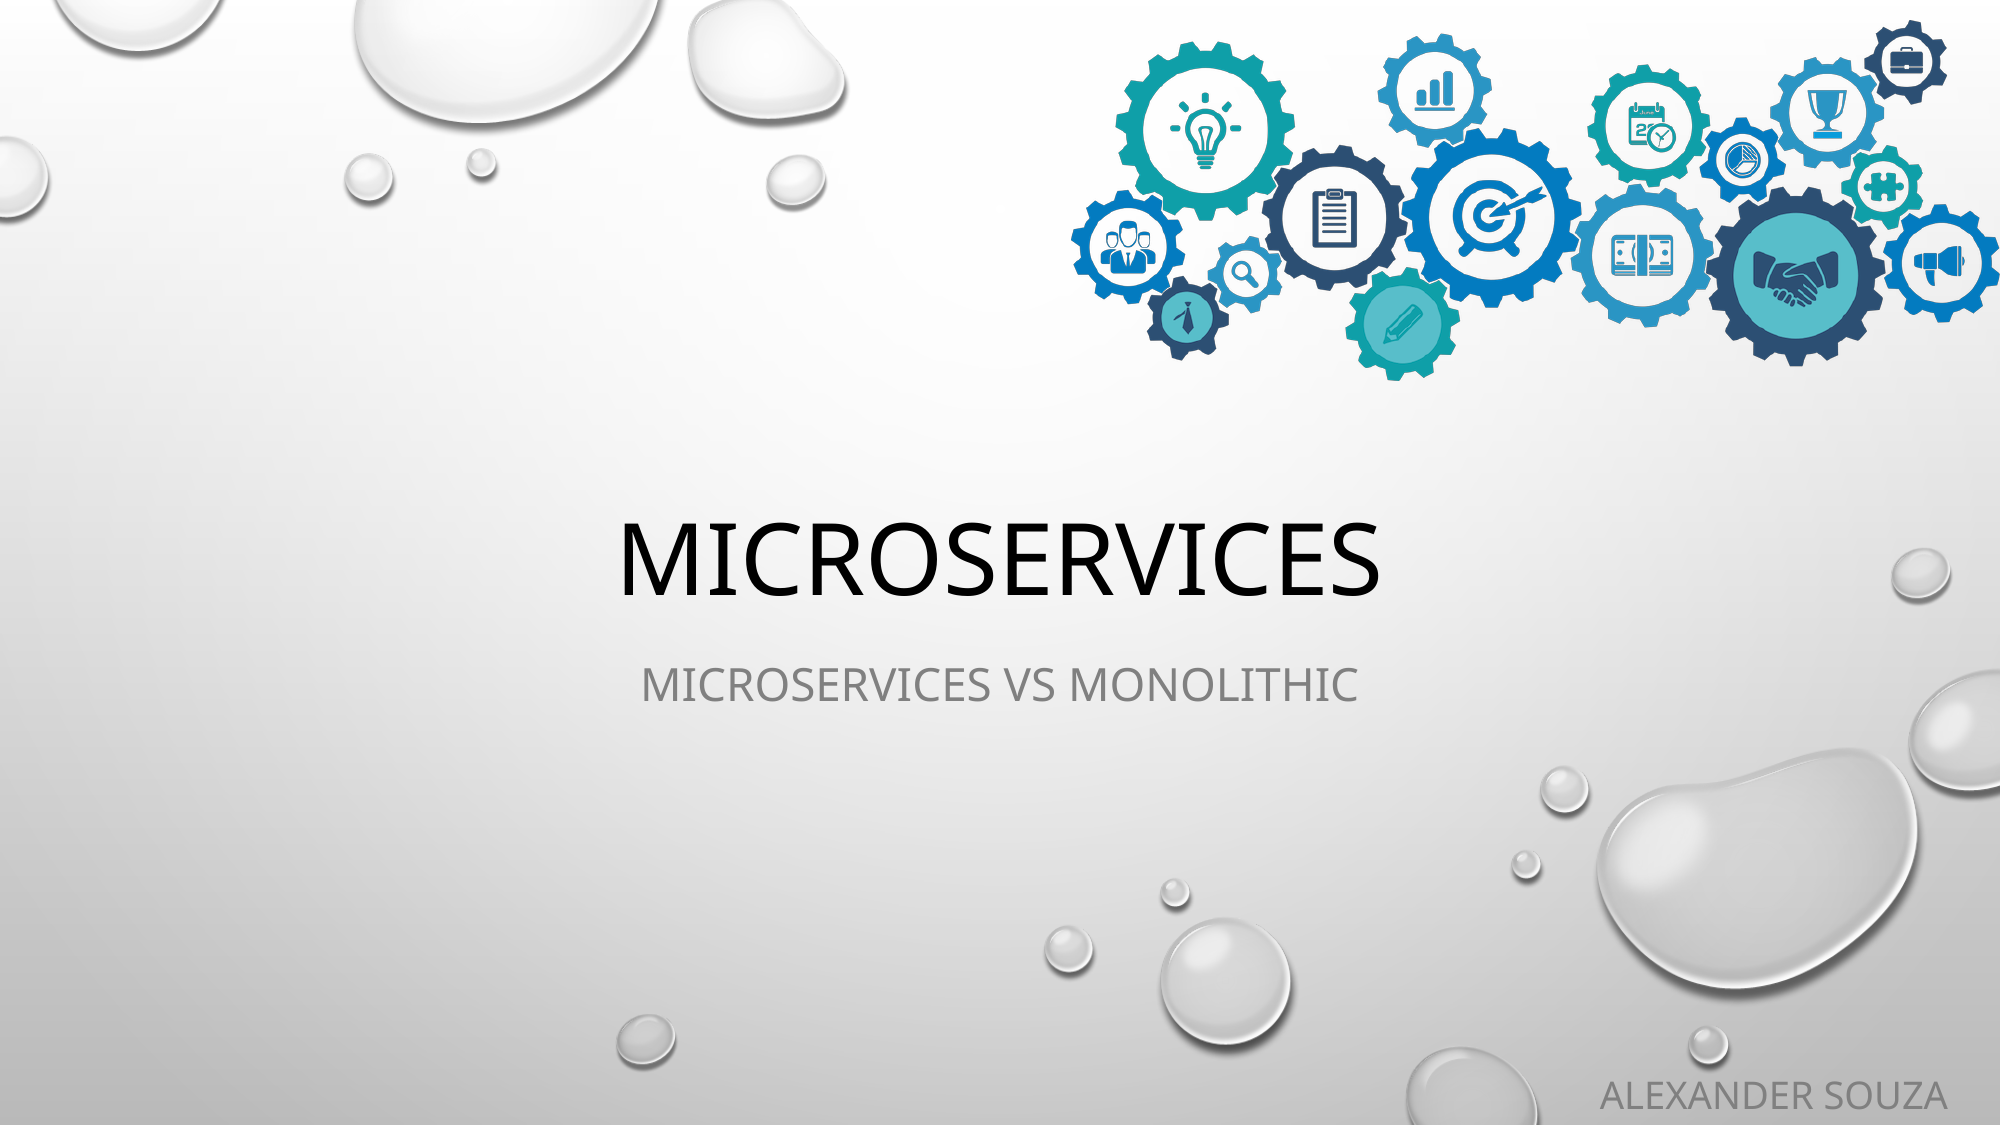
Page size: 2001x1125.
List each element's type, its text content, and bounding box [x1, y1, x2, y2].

title Microservices [287, 213, 1713, 625]
picture [0, 0, 2000, 1125]
subtitle Microservices vs Monolithic [287, 637, 1713, 863]
text_box Alexander Souza [1160, 1055, 1963, 1125]
